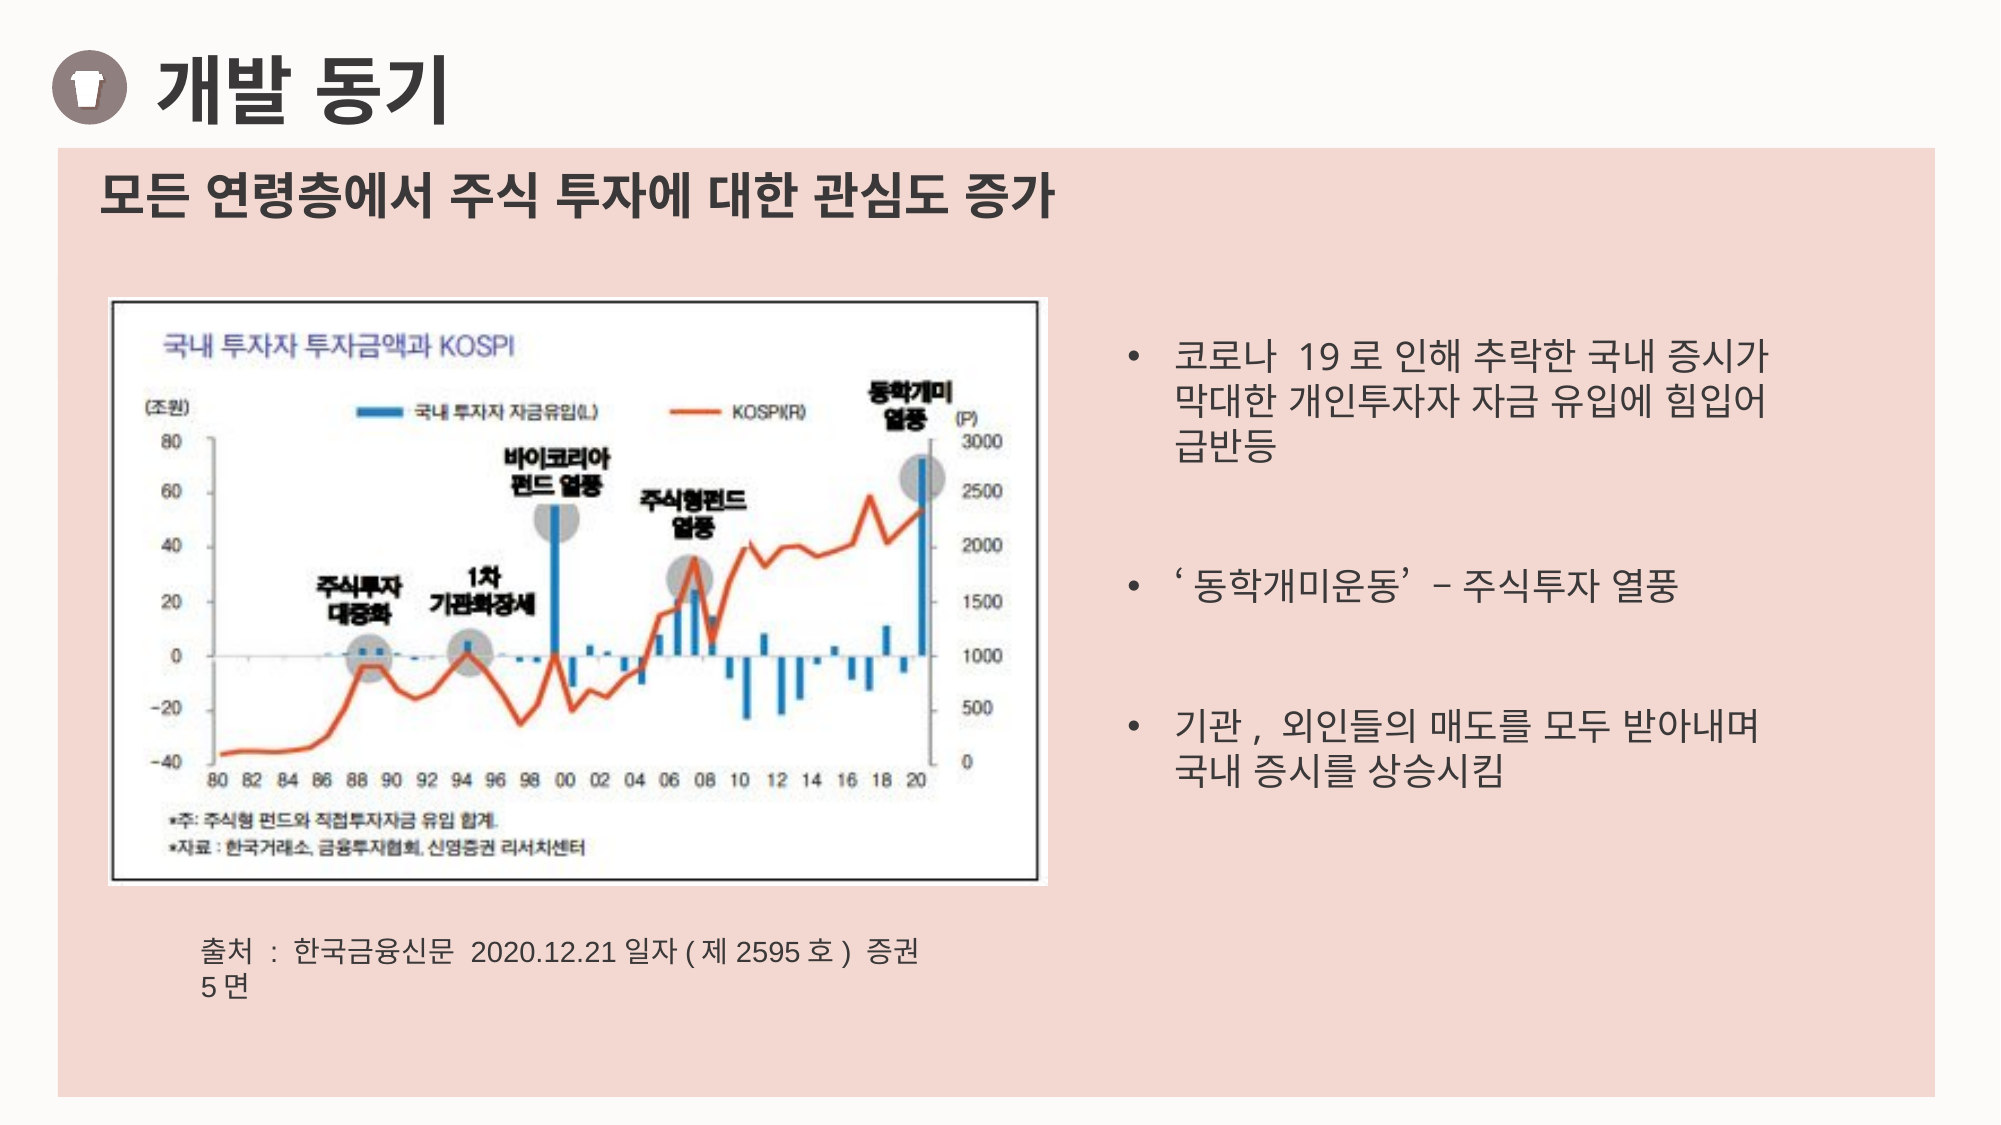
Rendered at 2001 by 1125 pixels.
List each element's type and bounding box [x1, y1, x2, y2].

text_box [57, 147, 1935, 1097]
text_box [52, 36, 482, 143]
picture [108, 297, 1048, 886]
